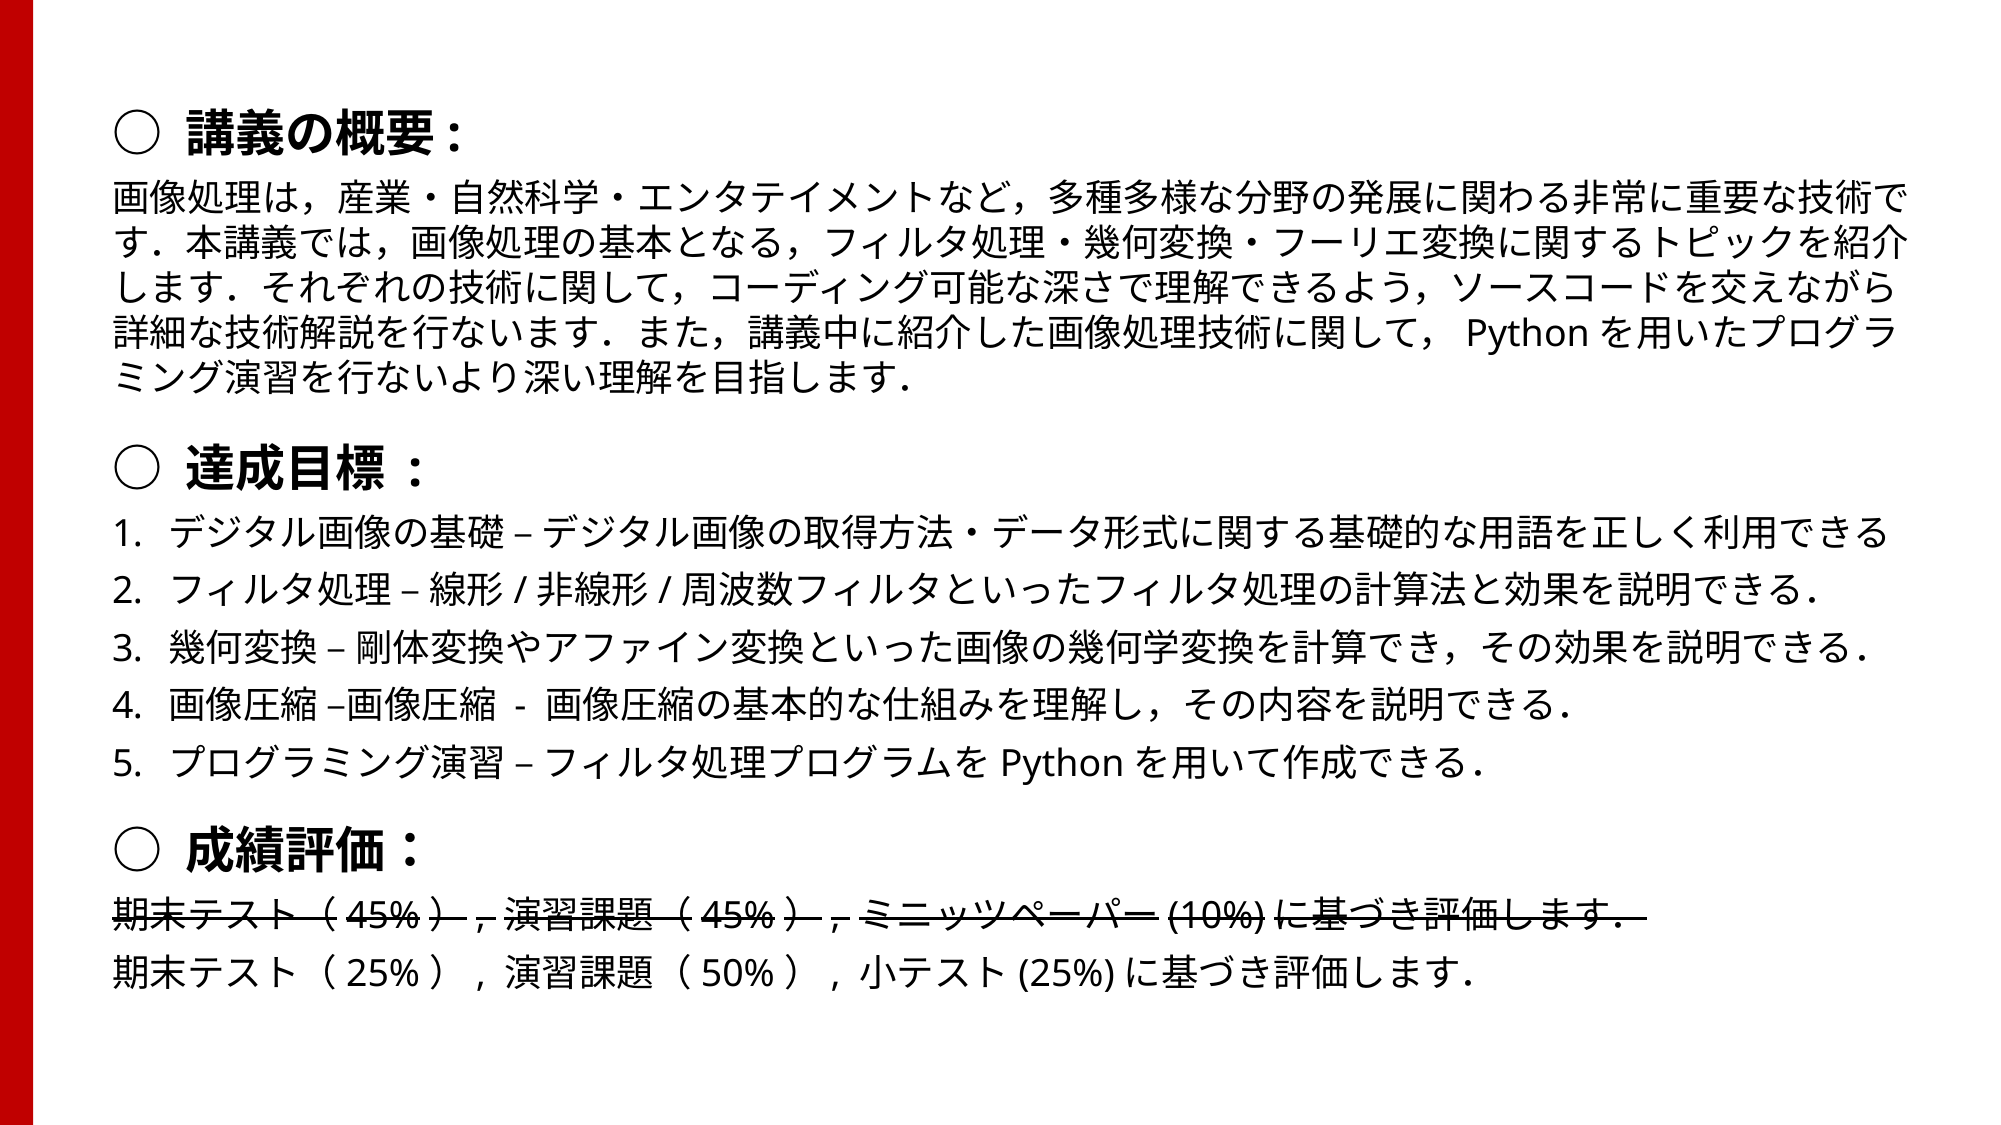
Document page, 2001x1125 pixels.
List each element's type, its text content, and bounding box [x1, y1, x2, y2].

list ○ 講義の概要: 画像処理は，産業・自然科学・エンタテイメントなど，多種多様な分野の発展に関わる非常に重要な技術です．本講義では，画像処理の基本となる，フィルタ処理・幾何変換・フーリエ変換に関するトピックを紹介します．それぞれの技術に関して，コーディング可能な深さで理解できるよう，ソースコードを交えながら詳細な技術解説を行ないます．また，講義中に紹介した画像処理技術に関して，Pythonを用いたプログラミング演習を行ないより深い理解を目指します． ○ 達成目標 : デジタル画像の基礎 – デジタル画像の取得方法・データ形式に関する基礎的な用語を正しく利用できる フィルタ処理 – 線形/非線形/周波数フィルタといったフィルタ処理の計算法と効果を説明できる． 幾何変換 – 剛体変換やアファイン変換といった画像の幾何学変換を計算でき，その効果を説明できる． 画像圧縮 –画像圧縮 - 画像圧縮の基本的な仕組みを理解し，その内容を説明できる． プログラミング演習 – フィルタ処理プログラムをPythonを用いて作成できる． ○ 成績評価： 期末テスト（45%）, 演習課題（45%）, ミニッツペーパー(10%)に基づき評価します． 期末テスト（25%）, 演習課題（50%）, 小テスト(25%)に基づき評価します． [97, 93, 1931, 1110]
